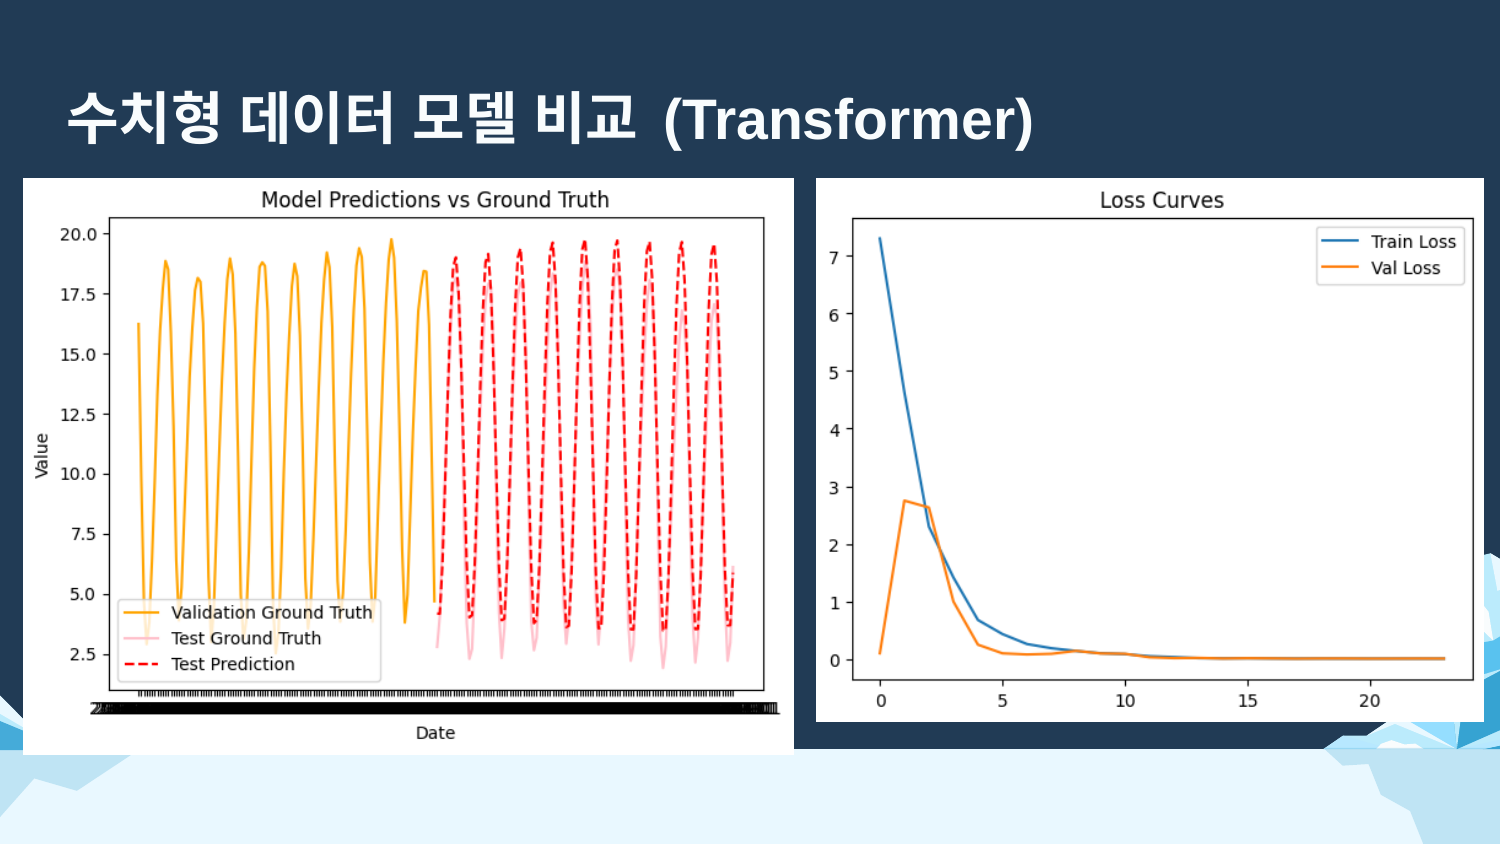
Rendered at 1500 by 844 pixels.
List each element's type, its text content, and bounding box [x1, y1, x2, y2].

text_box 수치형 데이터 모델 비교 (Transformer) [51, 72, 1449, 167]
picture [815, 178, 1484, 722]
picture [23, 177, 794, 755]
